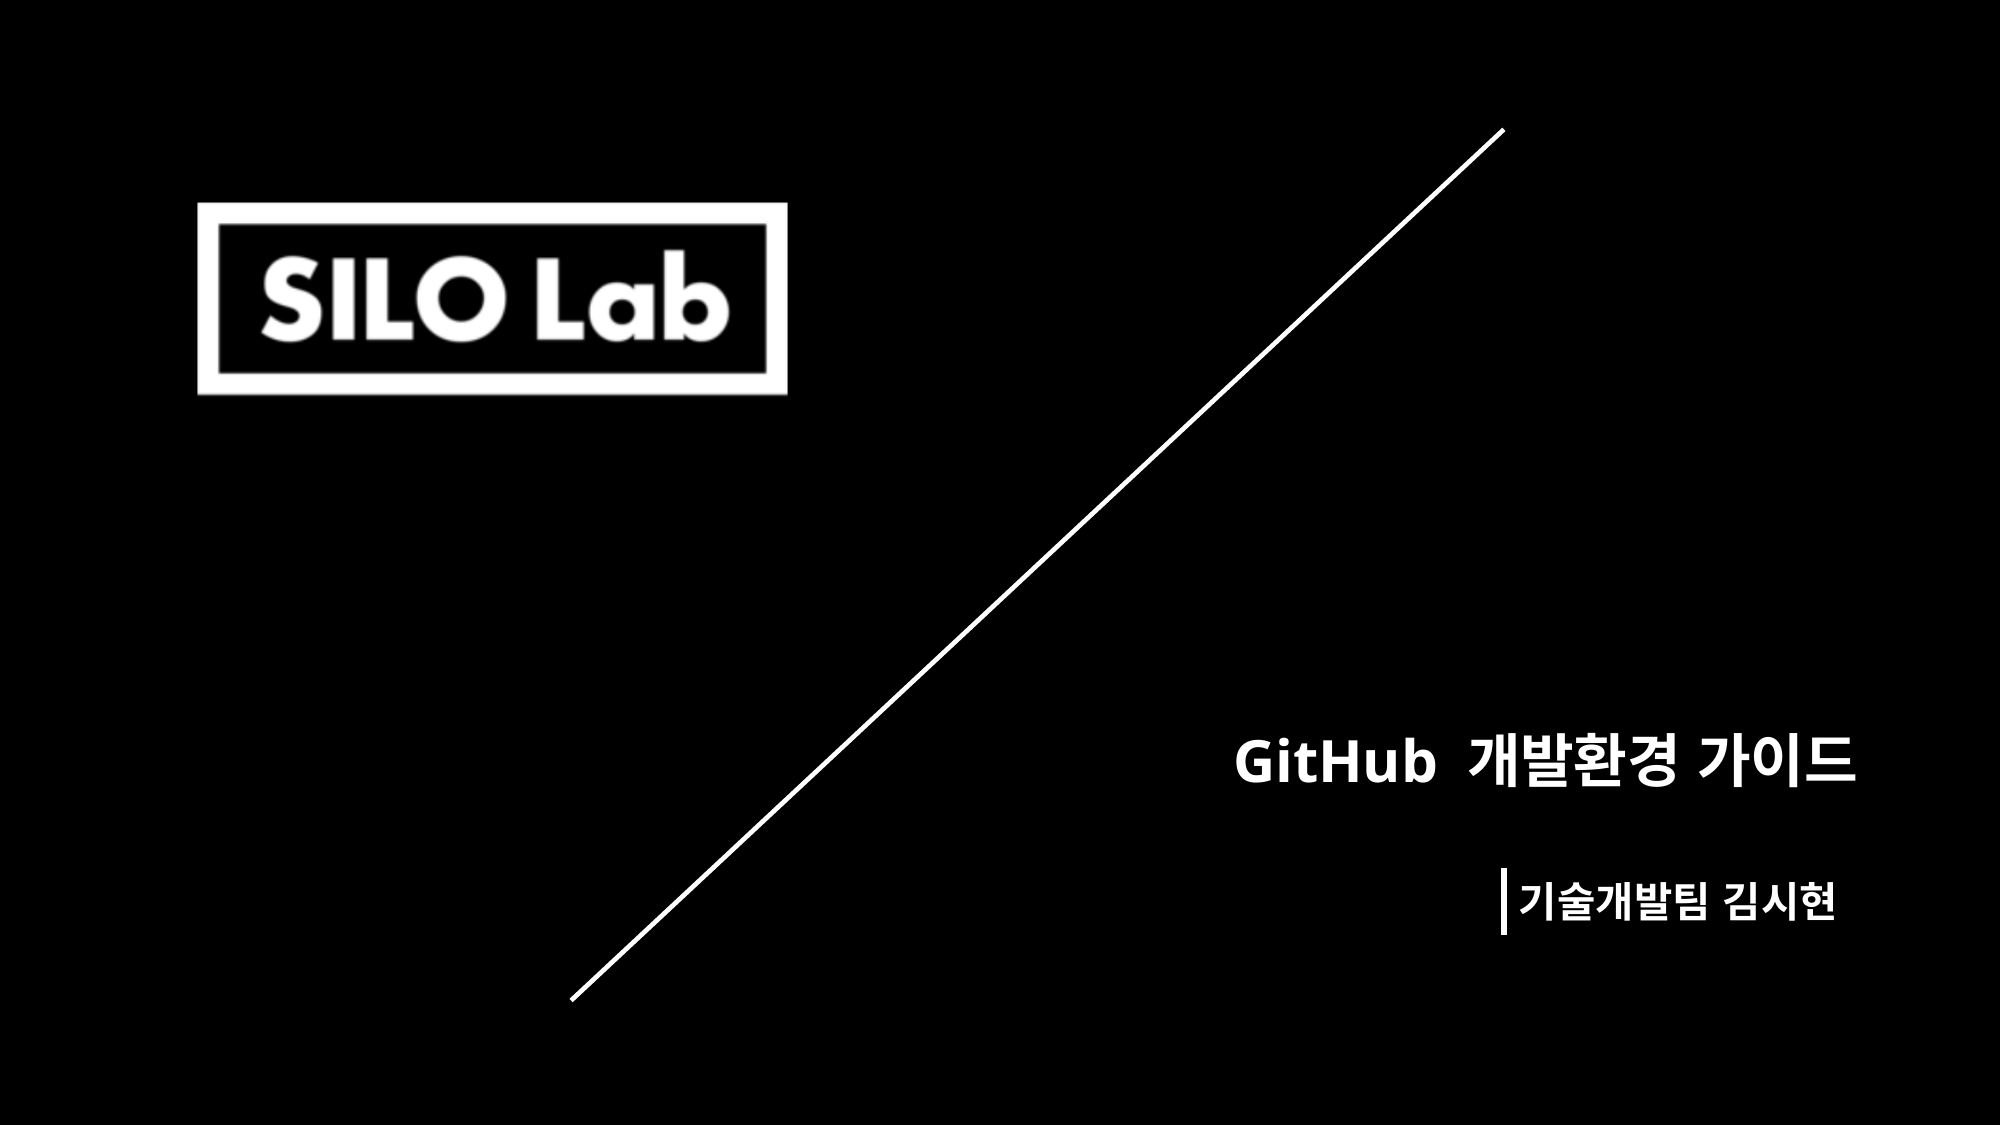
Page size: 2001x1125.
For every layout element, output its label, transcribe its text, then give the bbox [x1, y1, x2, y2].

text_box 기술개발팀 김시현 [1507, 868, 1920, 934]
picture [185, 189, 807, 414]
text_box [571, 129, 1504, 1001]
text_box GitHub 개발환경 가이드 [1504, 716, 1938, 802]
